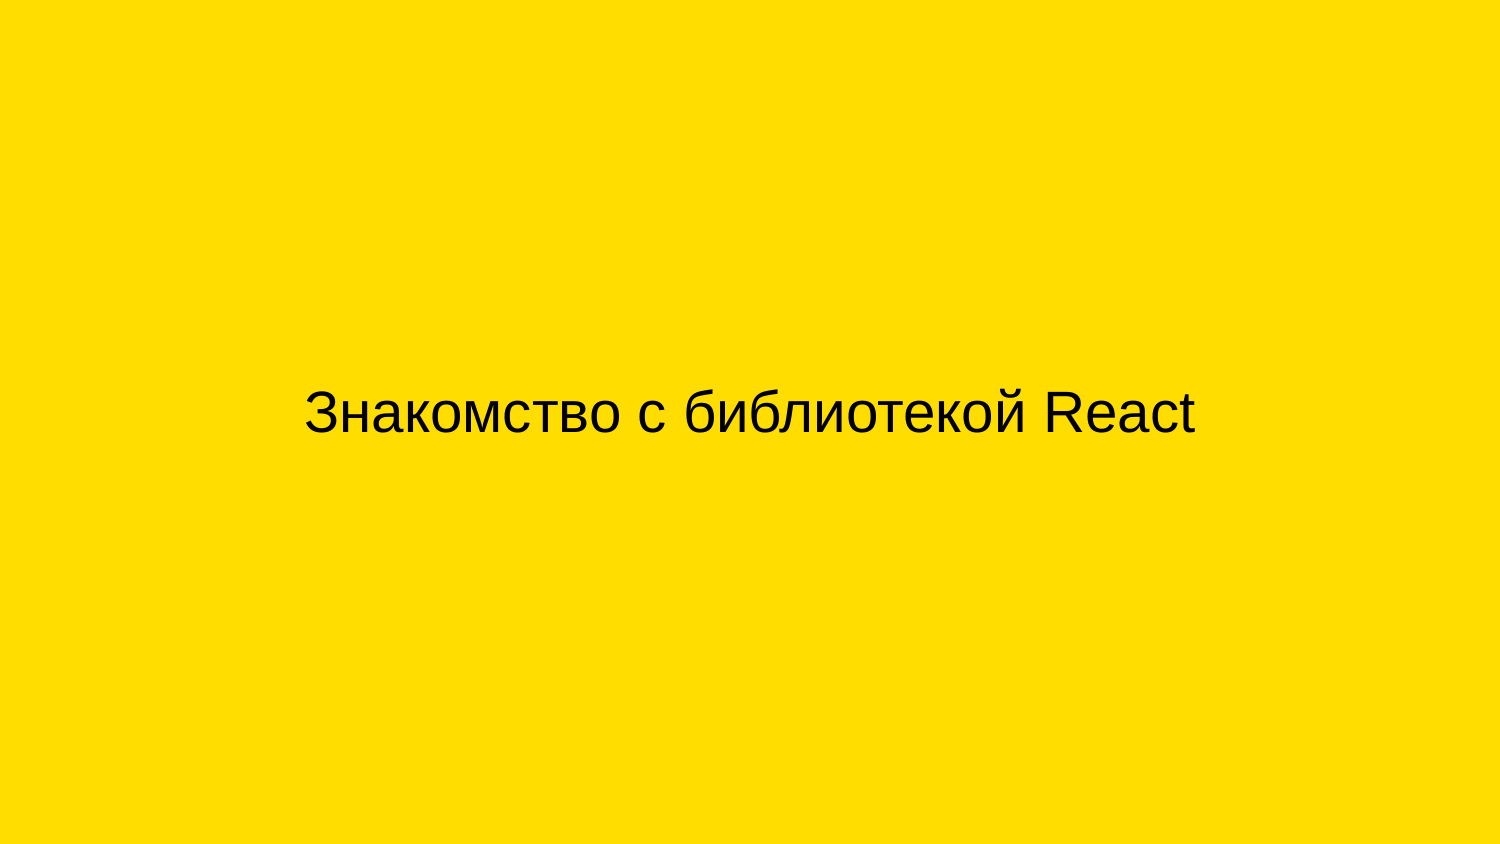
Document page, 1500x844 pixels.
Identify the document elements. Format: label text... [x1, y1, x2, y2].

title Знакомство с библиотекой React [51, 354, 1449, 459]
